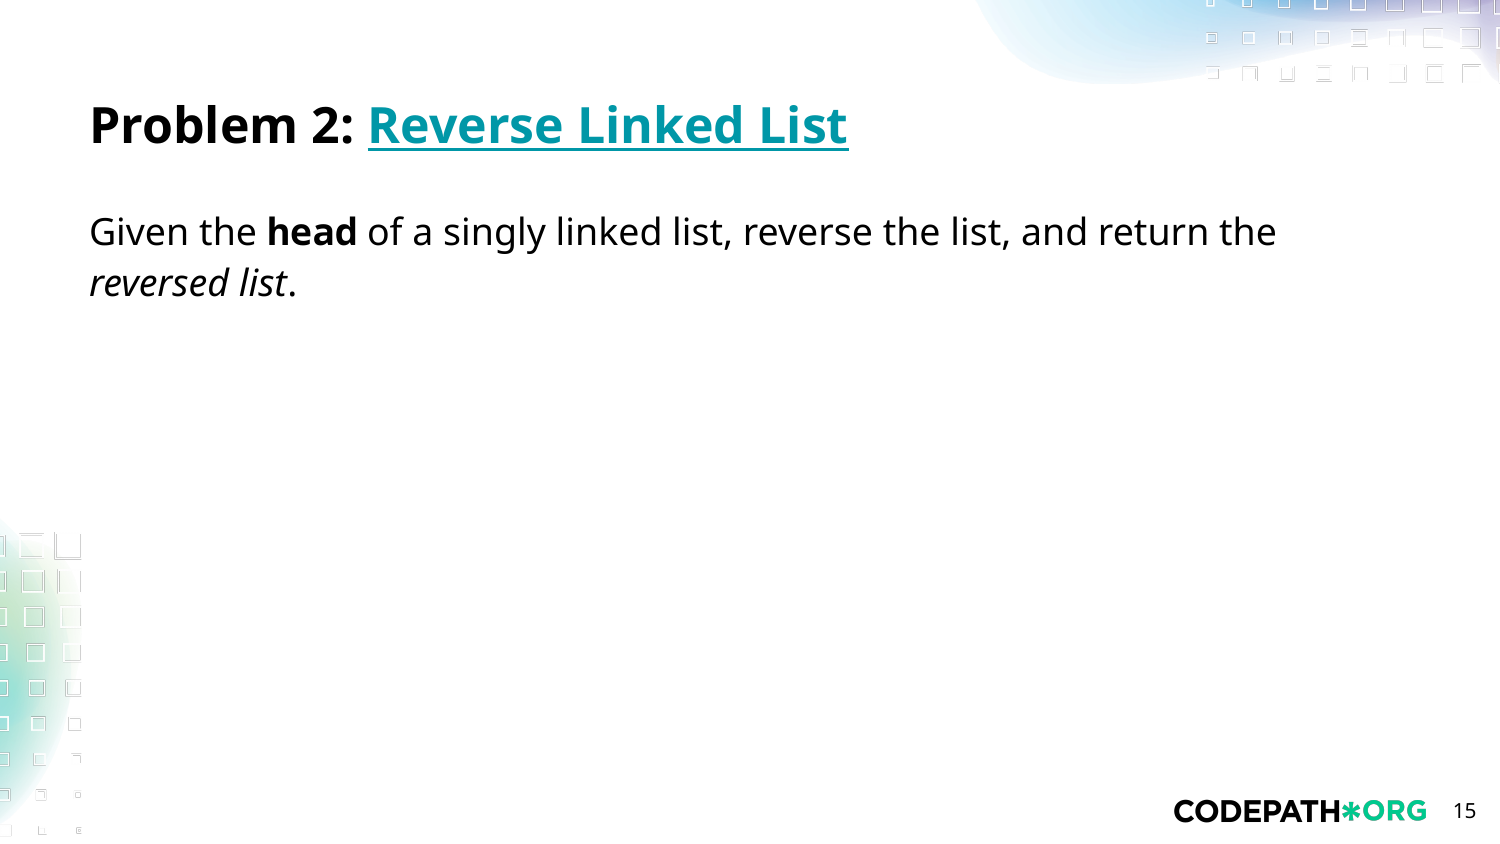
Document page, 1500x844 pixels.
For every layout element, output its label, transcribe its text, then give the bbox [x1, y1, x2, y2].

picture [0, 451, 166, 844]
picture [950, 0, 1500, 96]
list Given the head of a singly linked list, reverse the list, and return the reversed list. [74, 185, 1426, 691]
title Problem 2: Reverse Linked List [74, 78, 1426, 173]
picture [1173, 799, 1401, 823]
slide_number ‹#› [1401, 786, 1492, 837]
